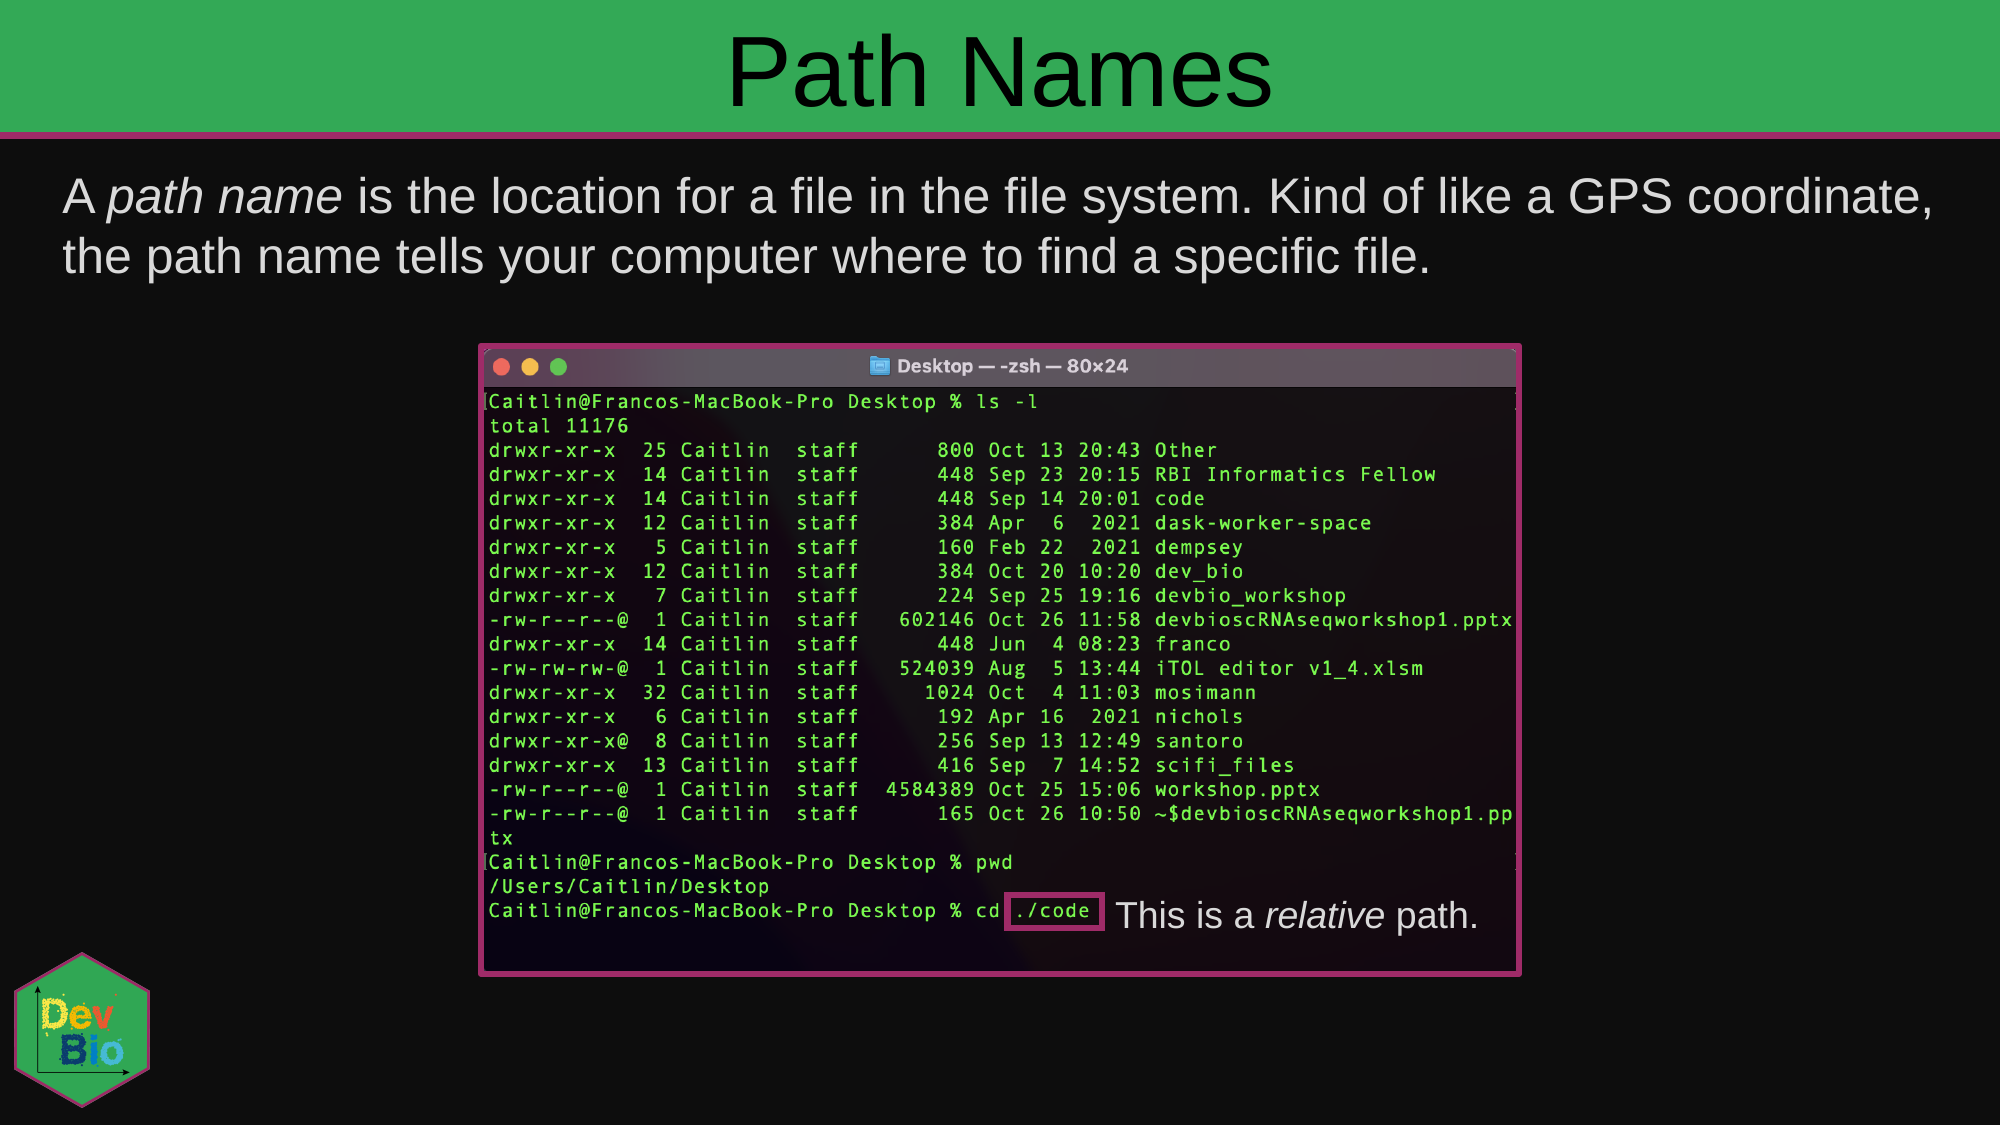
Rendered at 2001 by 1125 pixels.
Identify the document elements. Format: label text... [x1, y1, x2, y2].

text_box A path name is the location for a file in the file system. Kind of like a GPS coordinate, the path name tells your computer where to find a specific file. [47, 156, 1963, 291]
picture [484, 348, 1516, 971]
title Path Names [0, 0, 2000, 132]
picture [14, 951, 150, 1108]
